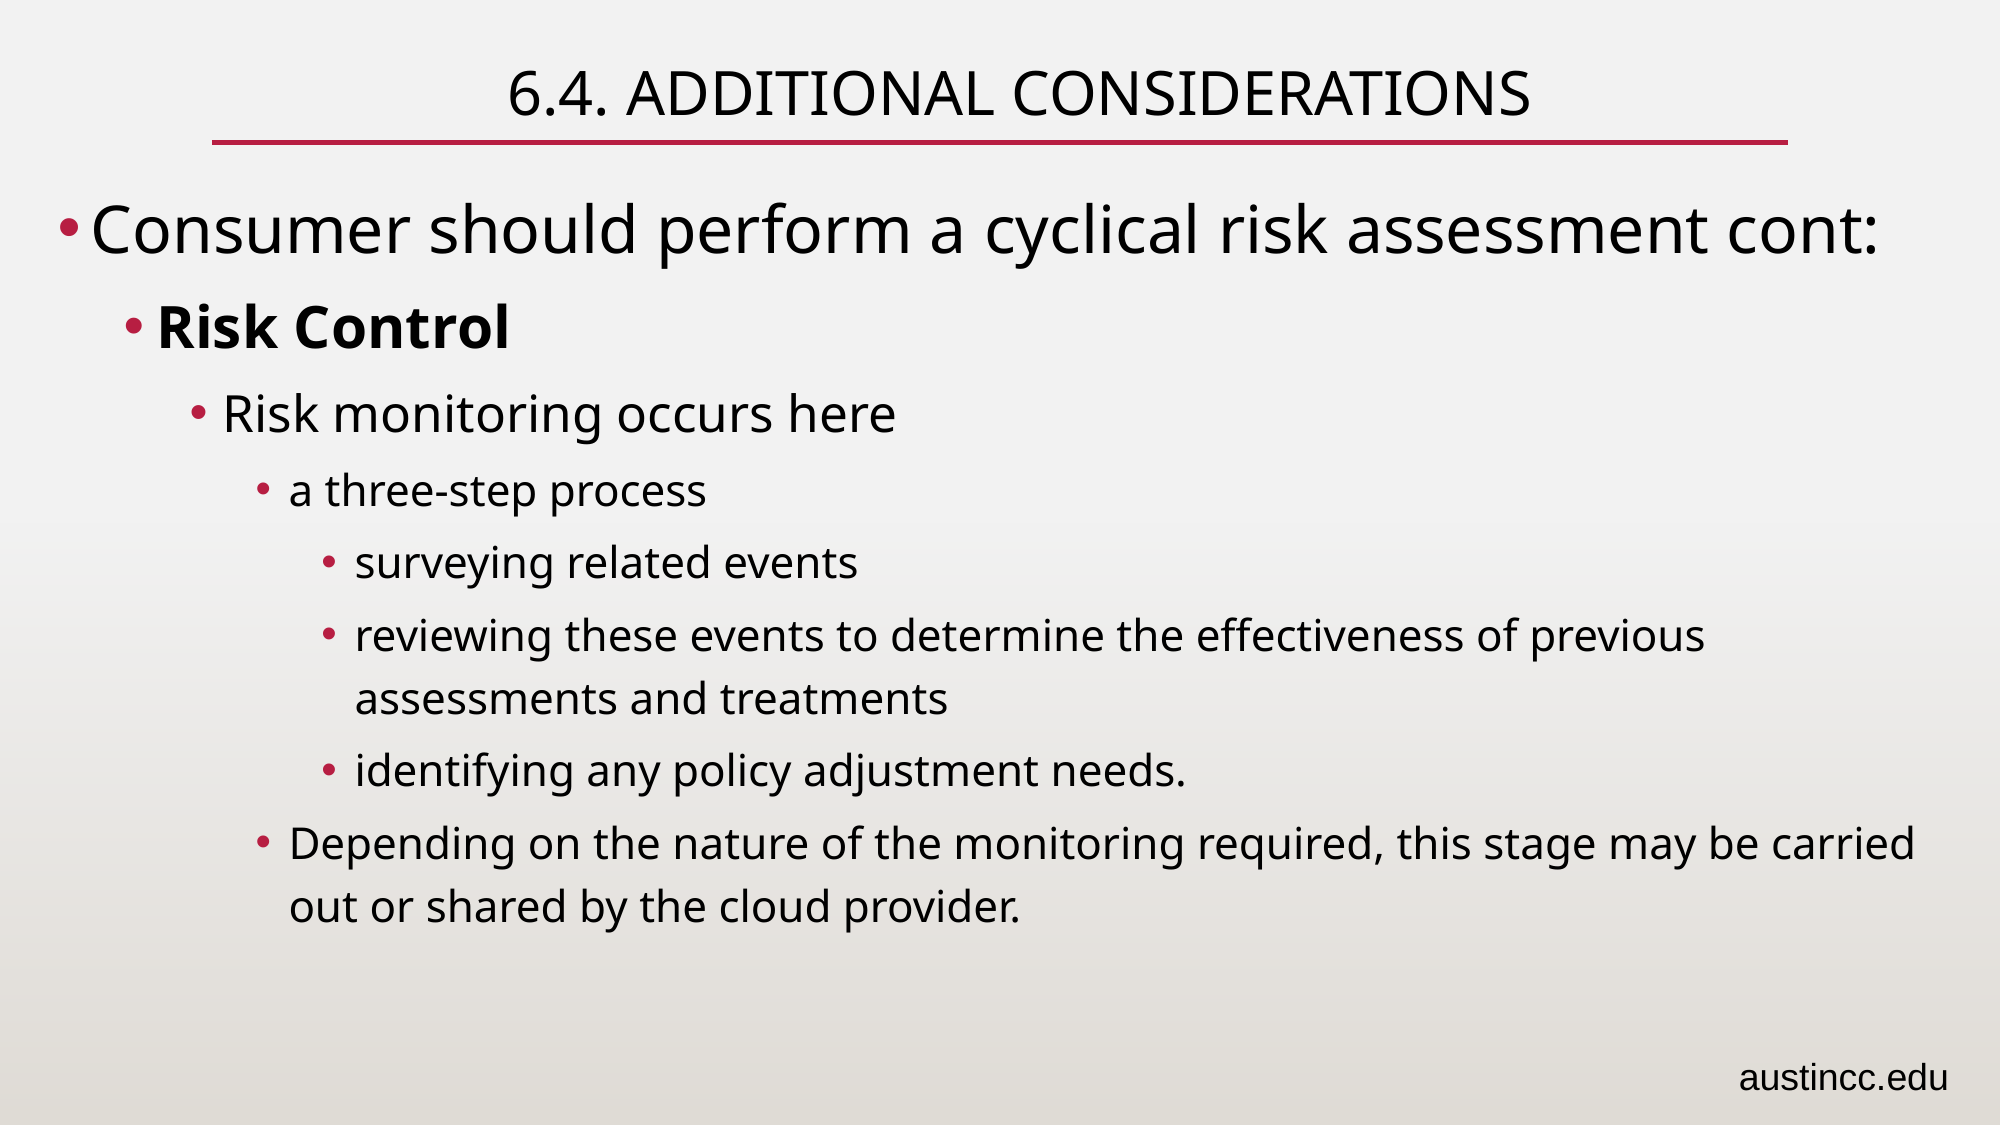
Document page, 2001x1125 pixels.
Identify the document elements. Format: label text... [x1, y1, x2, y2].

list Consumer should perform a cyclical risk assessment cont: Risk Control Risk monitoring occurs here a three-step process surveying related events reviewing these events to determine the effectiveness of previous assessments and treatments identifying any policy adjustment needs. Depending on the nature of the monitoring required, this stage may be carried out or shared by the cloud provider. [42, 163, 1955, 1015]
title 6.4. Additional Considerations [232, 54, 1808, 137]
